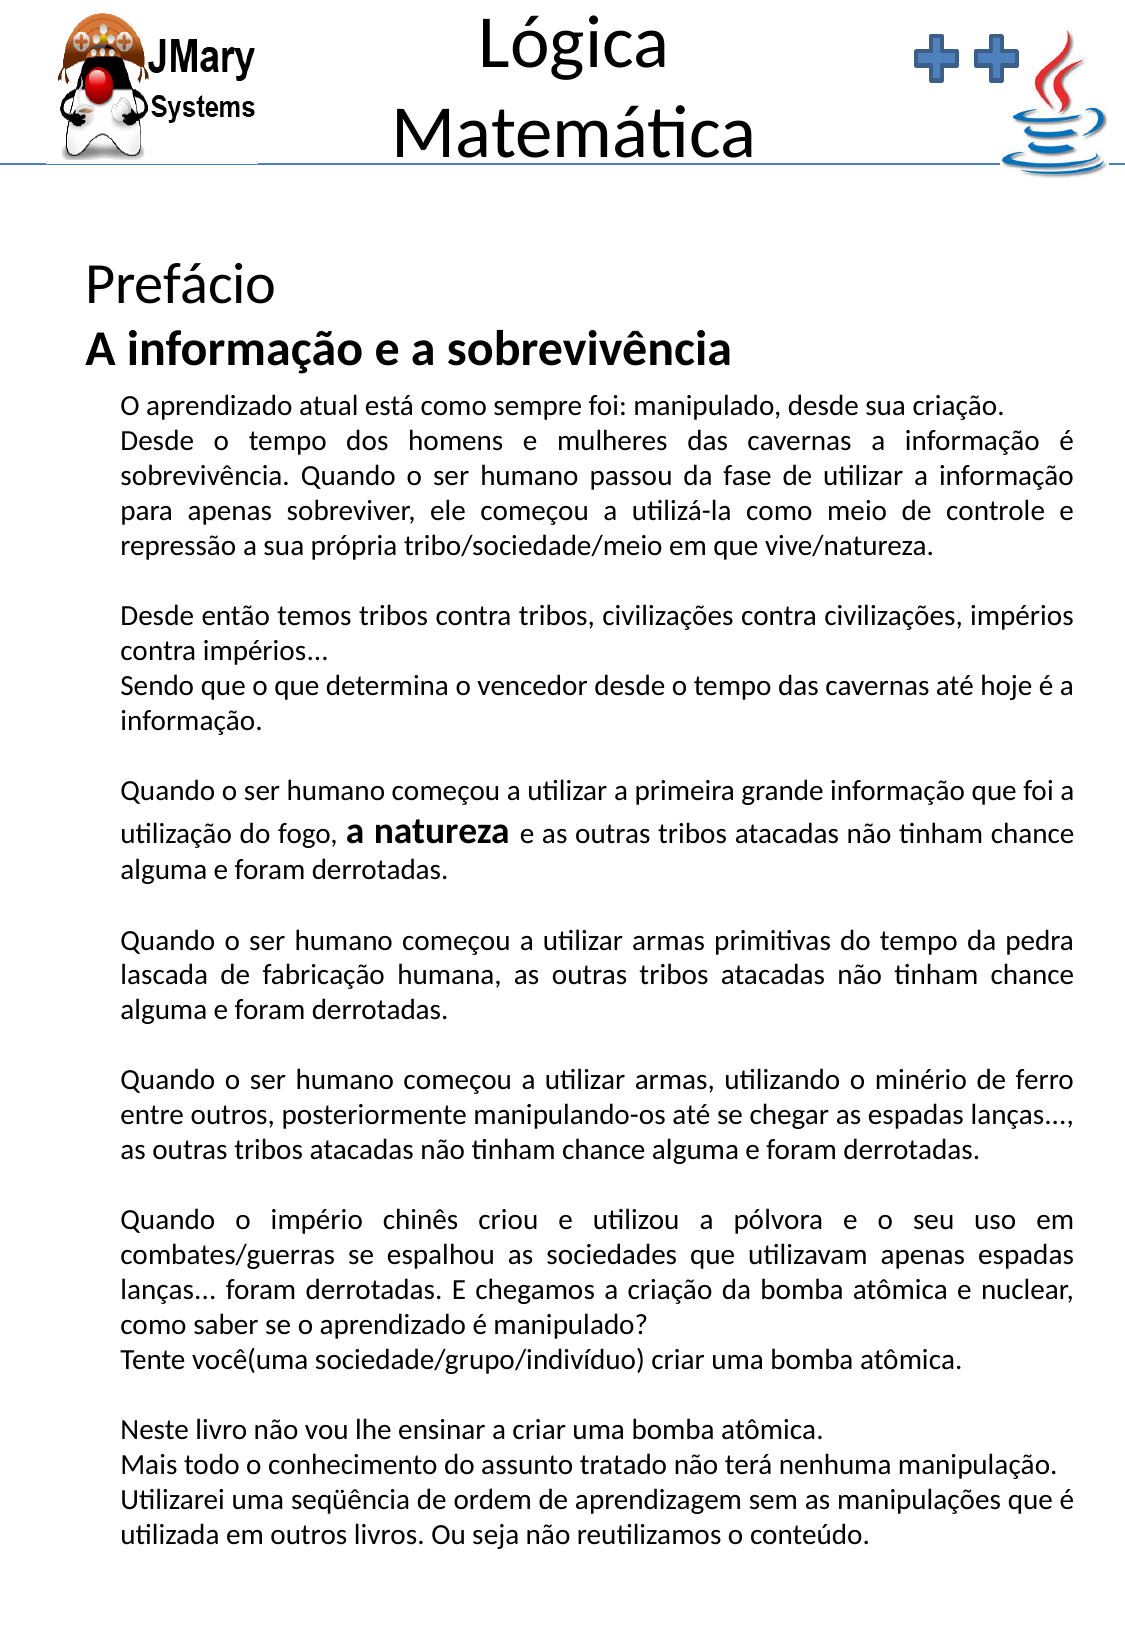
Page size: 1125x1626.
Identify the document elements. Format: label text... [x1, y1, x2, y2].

text_box Lógica Matemática [257, 0, 891, 163]
picture [46, 11, 258, 165]
picture [1000, 28, 1110, 180]
text_box O aprendizado atual está como sempre foi: manipulado, desde sua criação. Desde o tempo dos homens e mulheres das cavernas a informação é sobrevivência. Quando o ser humano passou da fase de utilizar a informação para apenas sobreviver, ele começou a utilizá-la como meio de controle e repressão a sua própria tribo/sociedade/meio em que vive/natureza. Desde então temos tribos contra tribos, civilizações contra civilizações, impérios contra impérios... Sendo que o que determina o vencedor desde o tempo das cavernas até hoje é a informação. Quando o ser humano começou a utilizar a primeira grande informação que foi a utilização do fogo, a natureza e as outras tribos atacadas não tinham chance alguma e foram derrotadas. Quando o ser humano começou a utilizar armas primitivas do tempo da pedra lascada de fabricação humana, as outras tribos atacadas não tinham chance alguma e foram derrotadas. Quando o ser humano começou a utilizar armas, utilizando o minério de ferro entre outros, posteriormente manipulando-os até se chegar as espadas lanças..., as outras tribos atacadas não tinham chance alguma e foram derrotadas. Quando o império chinês criou e utilizou a pólvora e o seu uso em combates/guerras se espalhou as sociedades que utilizavam apenas espadas lanças... foram derrotadas. E chegamos a criação da bomba atômica e nuclear, como saber se o aprendizado é manipulado? Tente você(uma sociedade/grupo/indivíduo) criar uma bomba atômica. Neste livro não vou lhe ensinar a criar uma bomba atômica. Mais todo o conhecimento do assunto tratado não terá nenhuma manipulação. Utilizarei uma seqüência de ordem de aprendizagem sem as manipulações que é utilizada em outros livros. Ou seja não reutilizamos o conteúdo. [105, 378, 1090, 1551]
text_box Prefácio A informação e a sobrevivência [70, 173, 1102, 1551]
text_box [914, 34, 959, 83]
text_box [974, 34, 995, 83]
